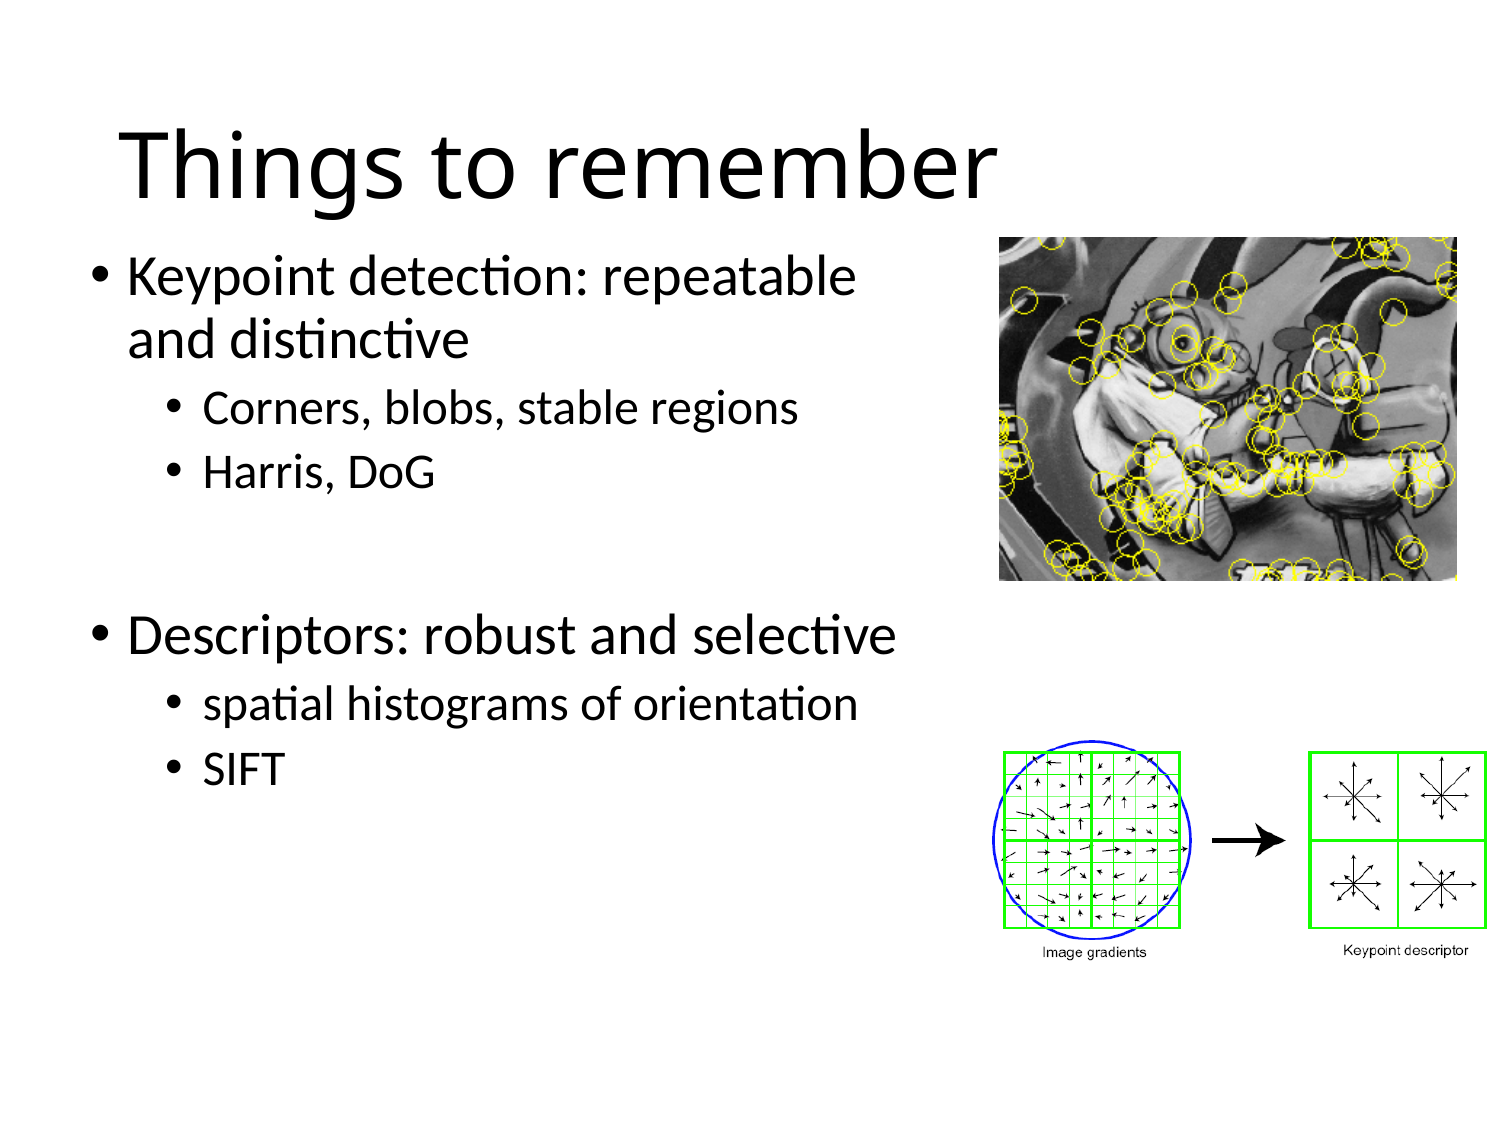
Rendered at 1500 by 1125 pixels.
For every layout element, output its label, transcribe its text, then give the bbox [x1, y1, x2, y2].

list Keypoint detection: repeatable and distinctive Corners, blobs, stable regions Harris, DoG Descriptors: robust and selective spatial histograms of orientation SIFT [75, 237, 963, 1005]
picture [987, 737, 1500, 962]
title Things to remember [103, 59, 1397, 278]
picture [999, 237, 1457, 581]
